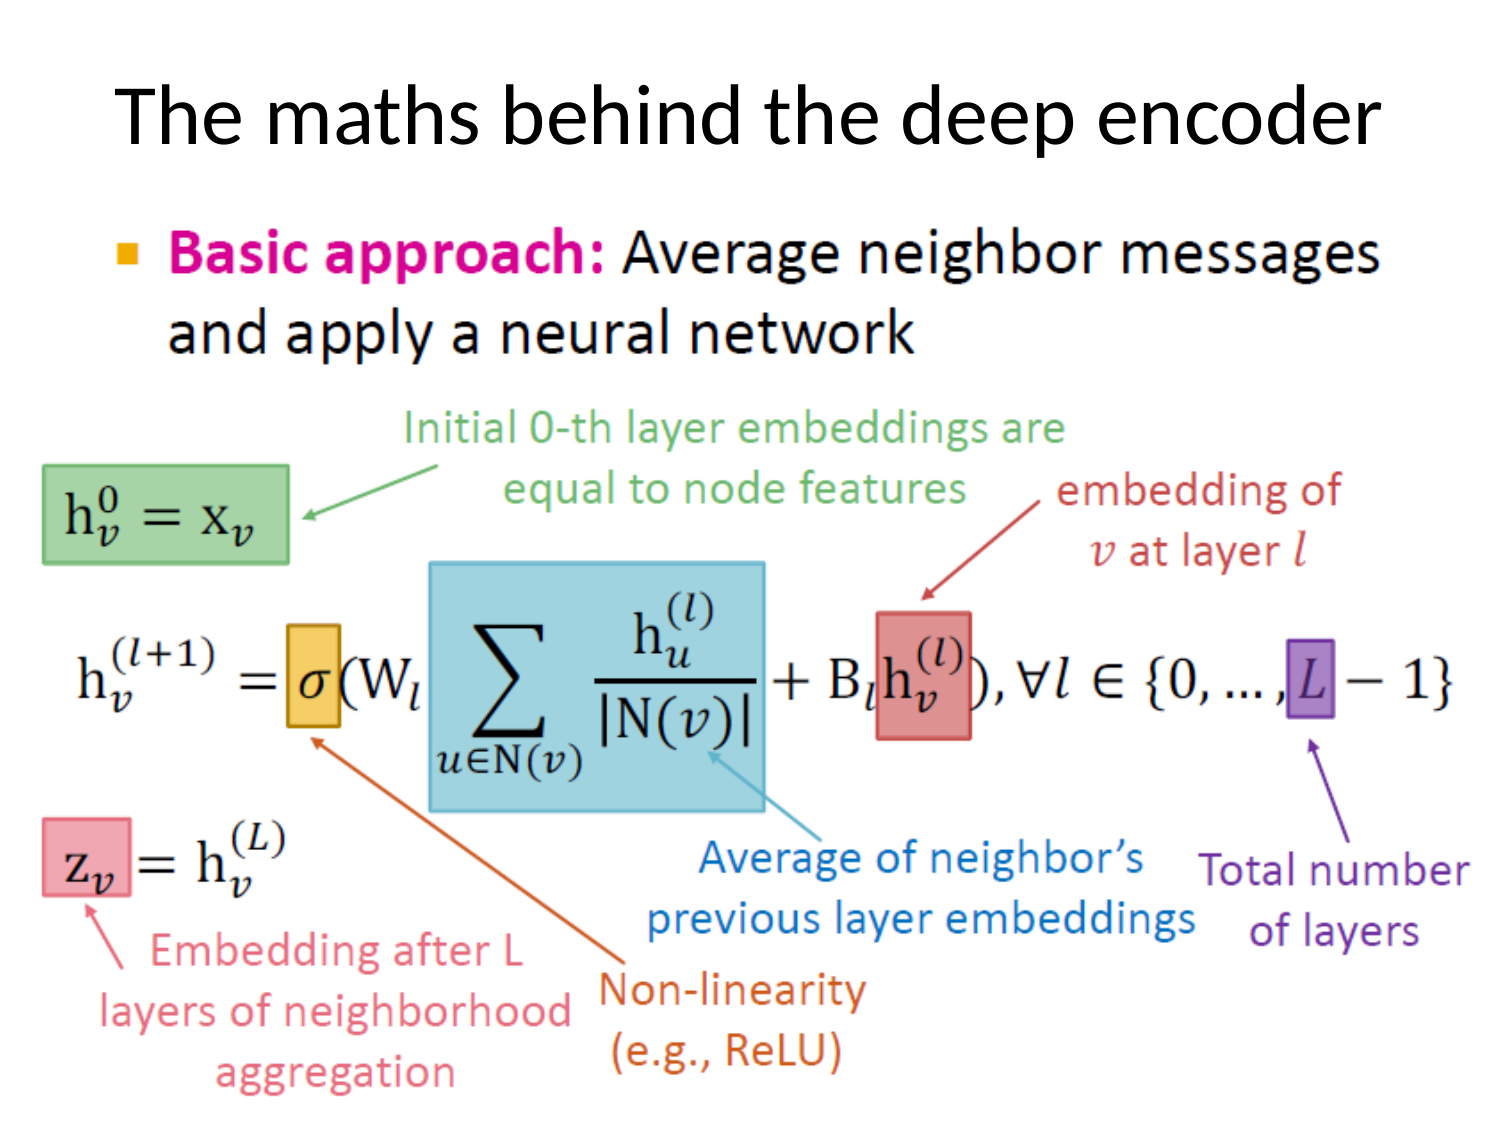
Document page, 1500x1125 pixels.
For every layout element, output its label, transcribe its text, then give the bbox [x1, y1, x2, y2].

title The maths behind the deep encoder [75, 45, 1425, 175]
picture [12, 222, 1476, 1098]
